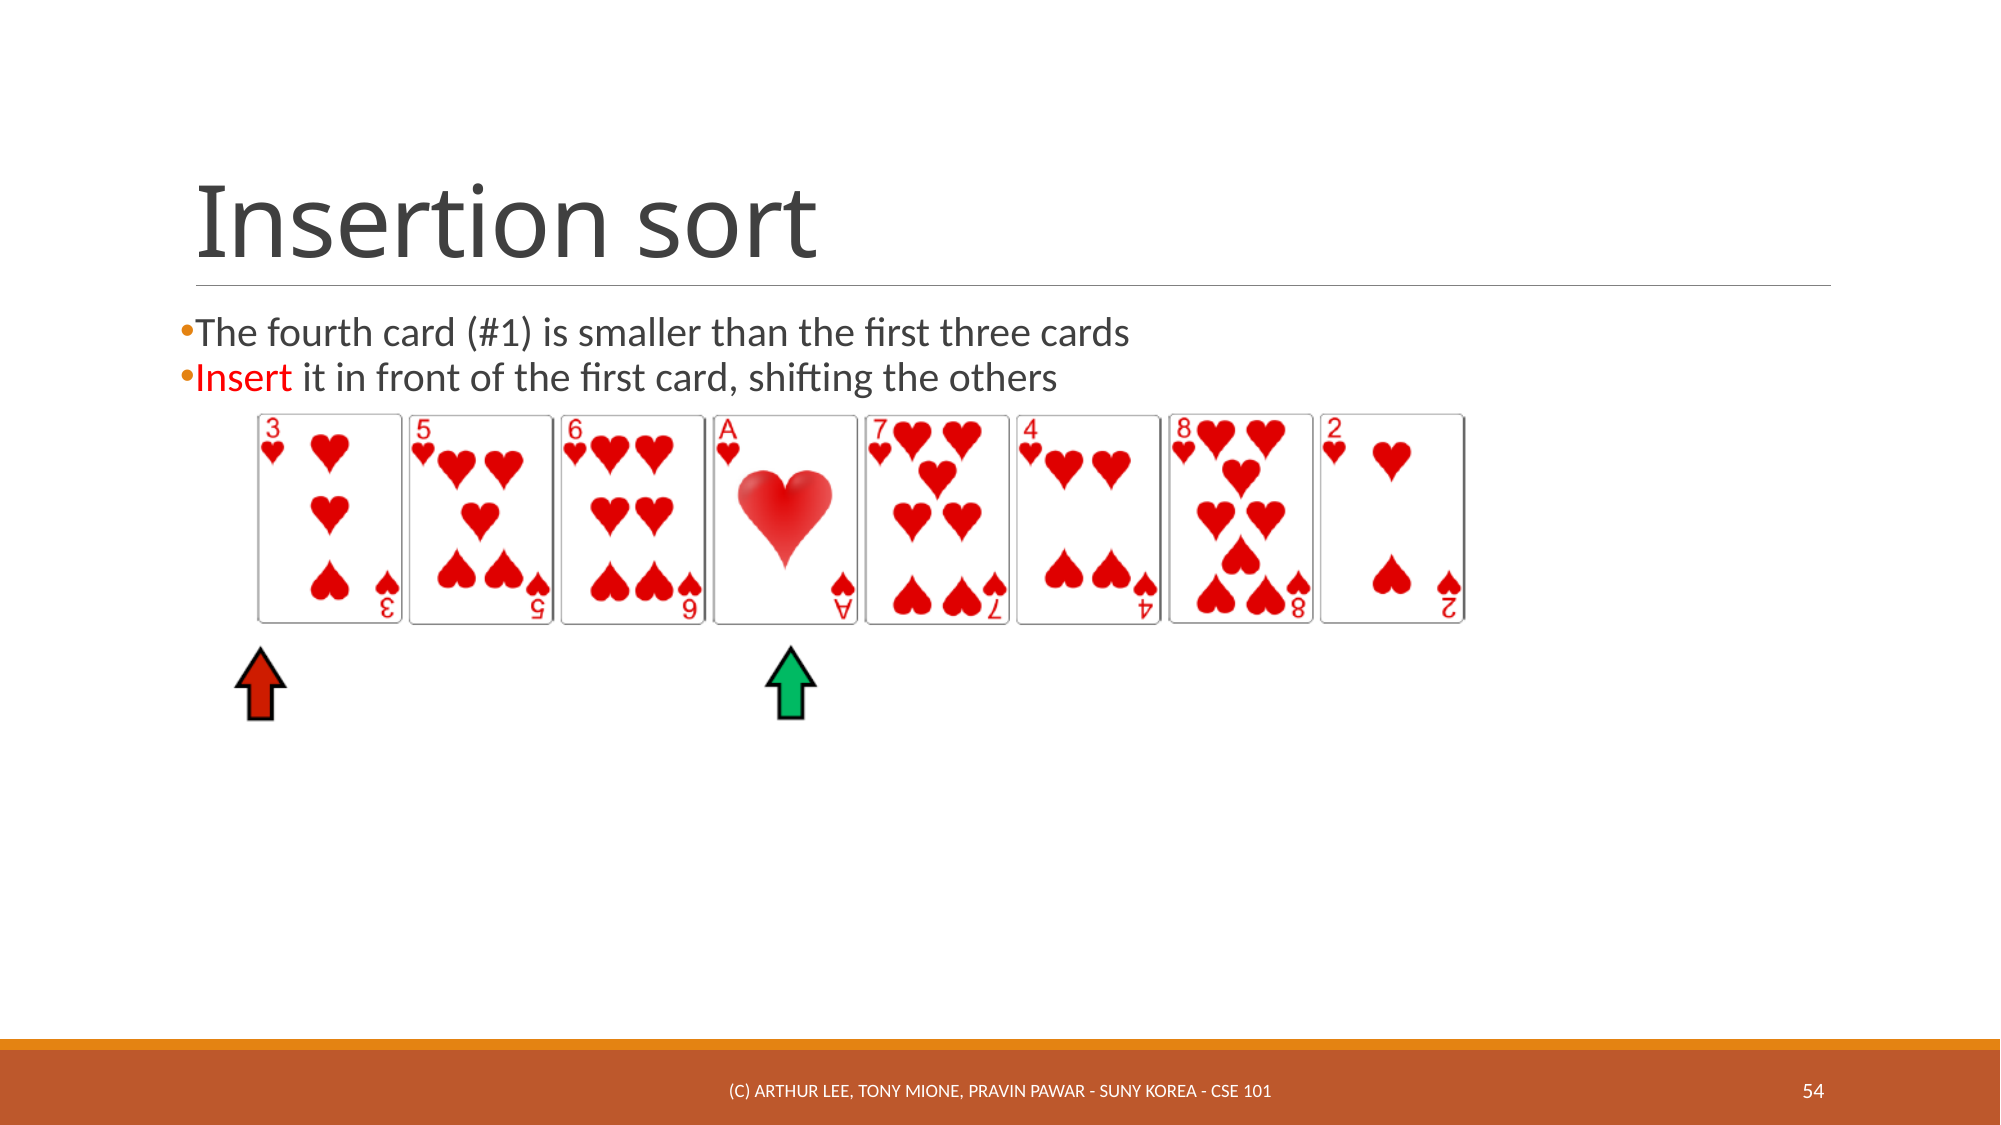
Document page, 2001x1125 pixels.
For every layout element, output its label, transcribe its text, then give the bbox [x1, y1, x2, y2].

footer (c) Arthur Lee, Tony Mione, Pravin Pawar - SUNY Korea - CSE 101 [604, 1059, 1396, 1120]
title Insertion sort [180, 47, 1830, 285]
slide_number 54 [1624, 1059, 1840, 1120]
picture [215, 405, 1473, 733]
list The fourth card (#1) is smaller than the first three cards Insert it in front of the first card, shifting the others [180, 302, 1830, 963]
